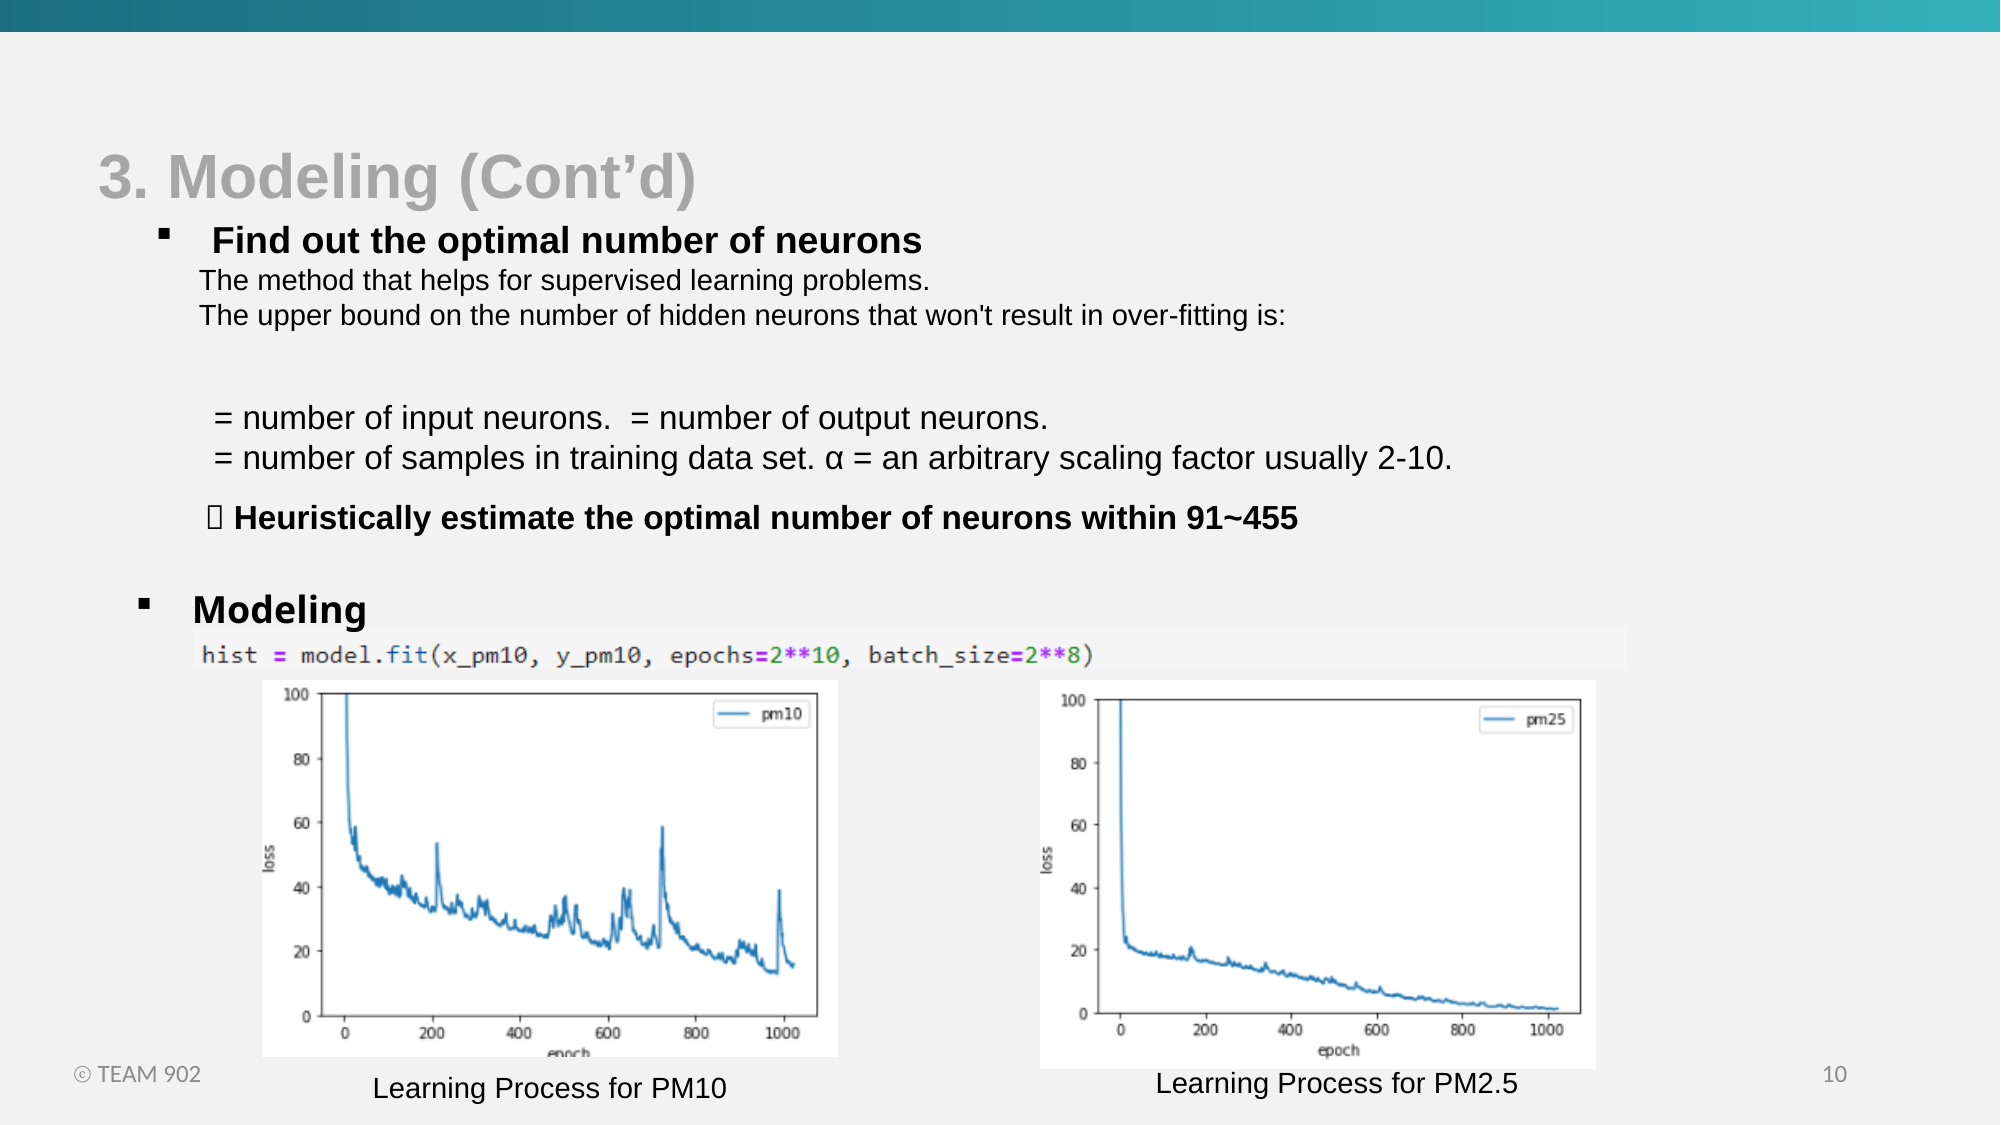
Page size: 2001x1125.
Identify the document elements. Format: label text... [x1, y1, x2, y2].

text_box The method that helps for supervised learning problems. The upper bound on the number of hidden neurons that won't result in over-fitting is: [184, 254, 1304, 339]
picture [262, 679, 838, 1057]
text_box Modeling [120, 579, 383, 639]
slide_number 10 [1534, 1042, 1863, 1103]
text_box Learning Process for PM10 [357, 1061, 743, 1112]
picture [193, 627, 1641, 669]
picture [1040, 680, 1596, 1069]
text_box 3. Modeling (Cont’d) [83, 83, 833, 219]
text_box Learning Process for PM2.5 [1140, 1069, 1534, 1107]
text_box Find out the optimal number of neurons [140, 208, 939, 269]
footer ⓒ TEAM 902 [53, 1042, 222, 1103]
text_box [0, 0, 2000, 32]
